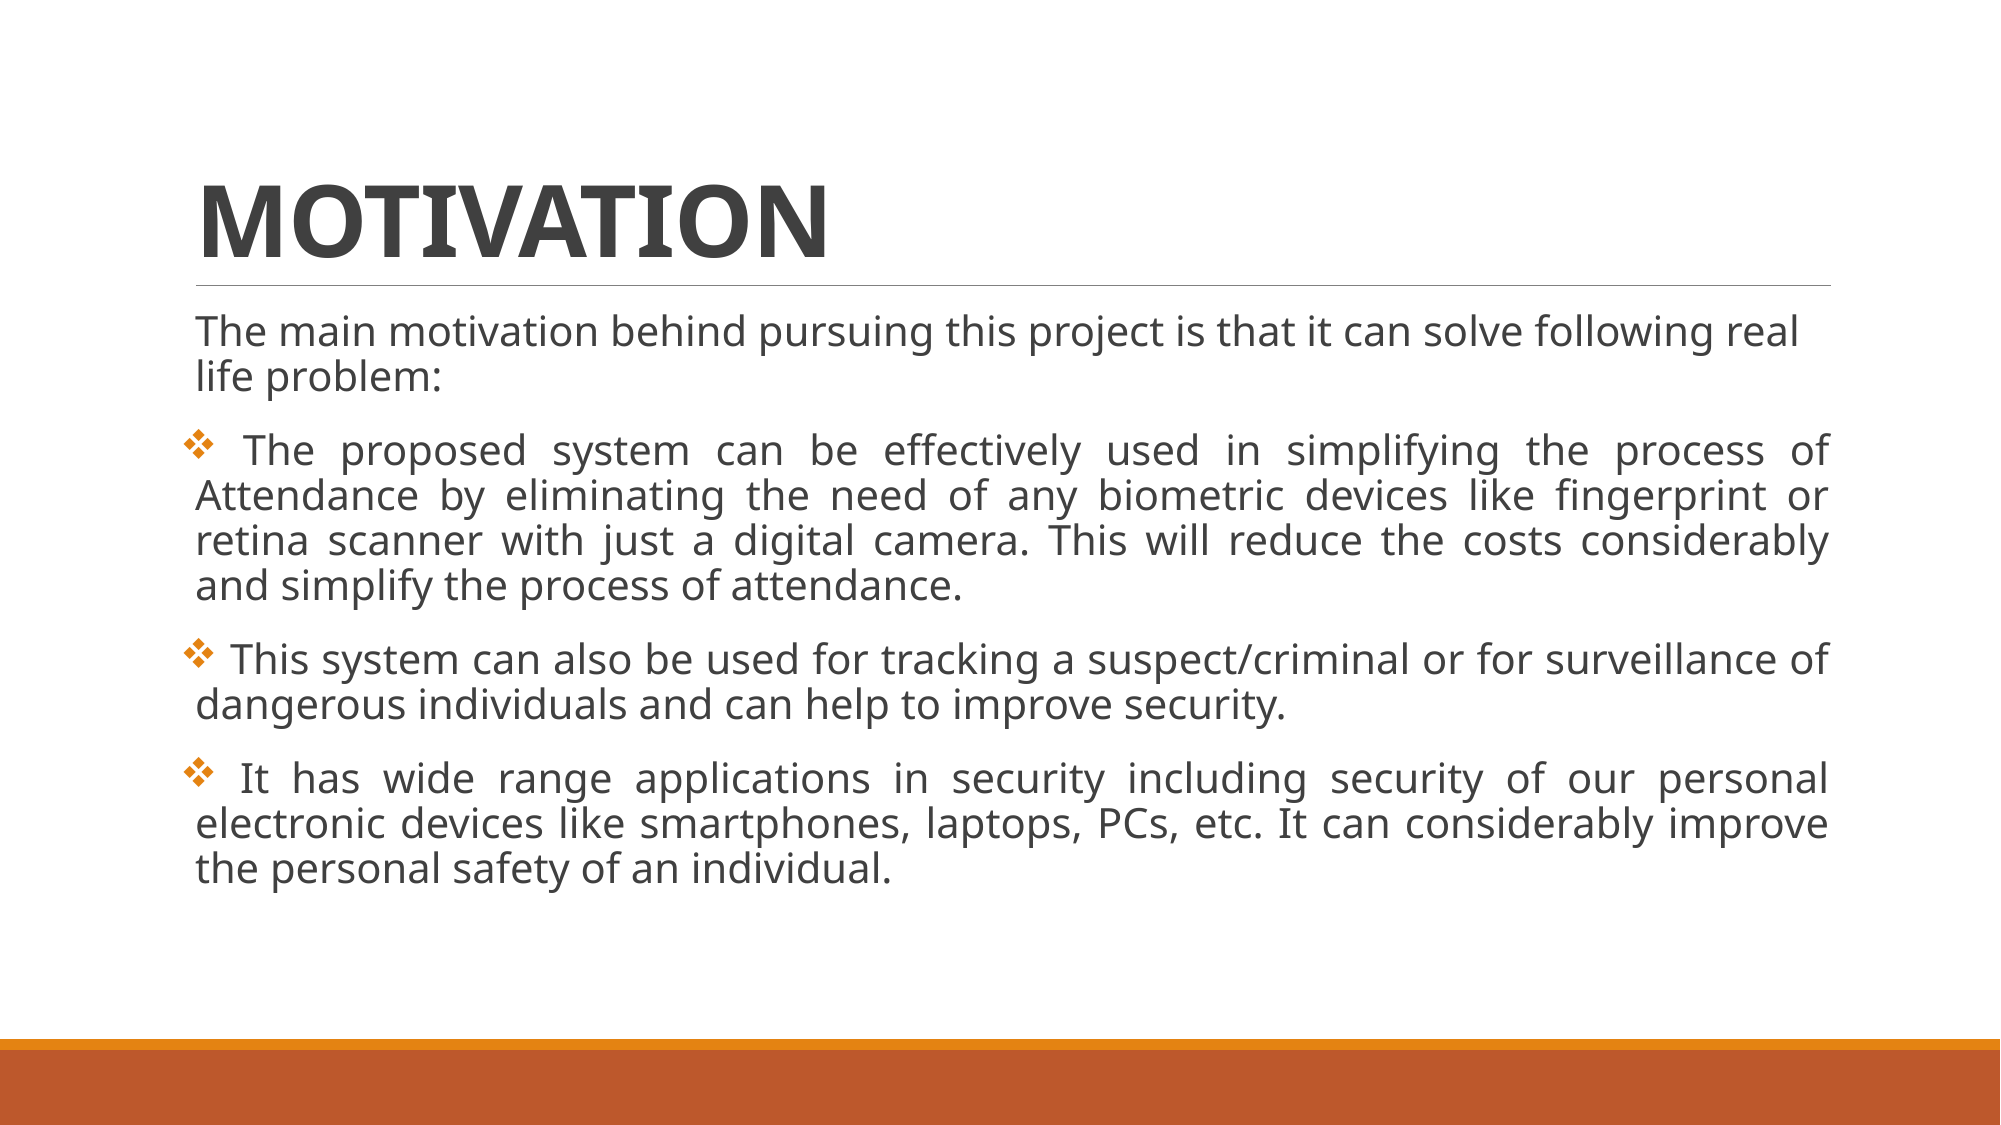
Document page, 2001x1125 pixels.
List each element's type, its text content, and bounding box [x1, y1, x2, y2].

list The main motivation behind pursuing this project is that it can solve following real life problem: The proposed system can be effectively used in simplifying the process of Attendance by eliminating the need of any biometric devices like fingerprint or retina scanner with just a digital camera. This will reduce the costs considerably and simplify the process of attendance. This system can also be used for tracking a suspect/criminal or for surveillance of dangerous individuals and can help to improve security. It has wide range applications in security including security of our personal electronic devices like smartphones, laptops, PCs, etc. It can considerably improve the personal safety of an individual. [180, 302, 1830, 963]
title MOTIVATION [180, 47, 1830, 285]
